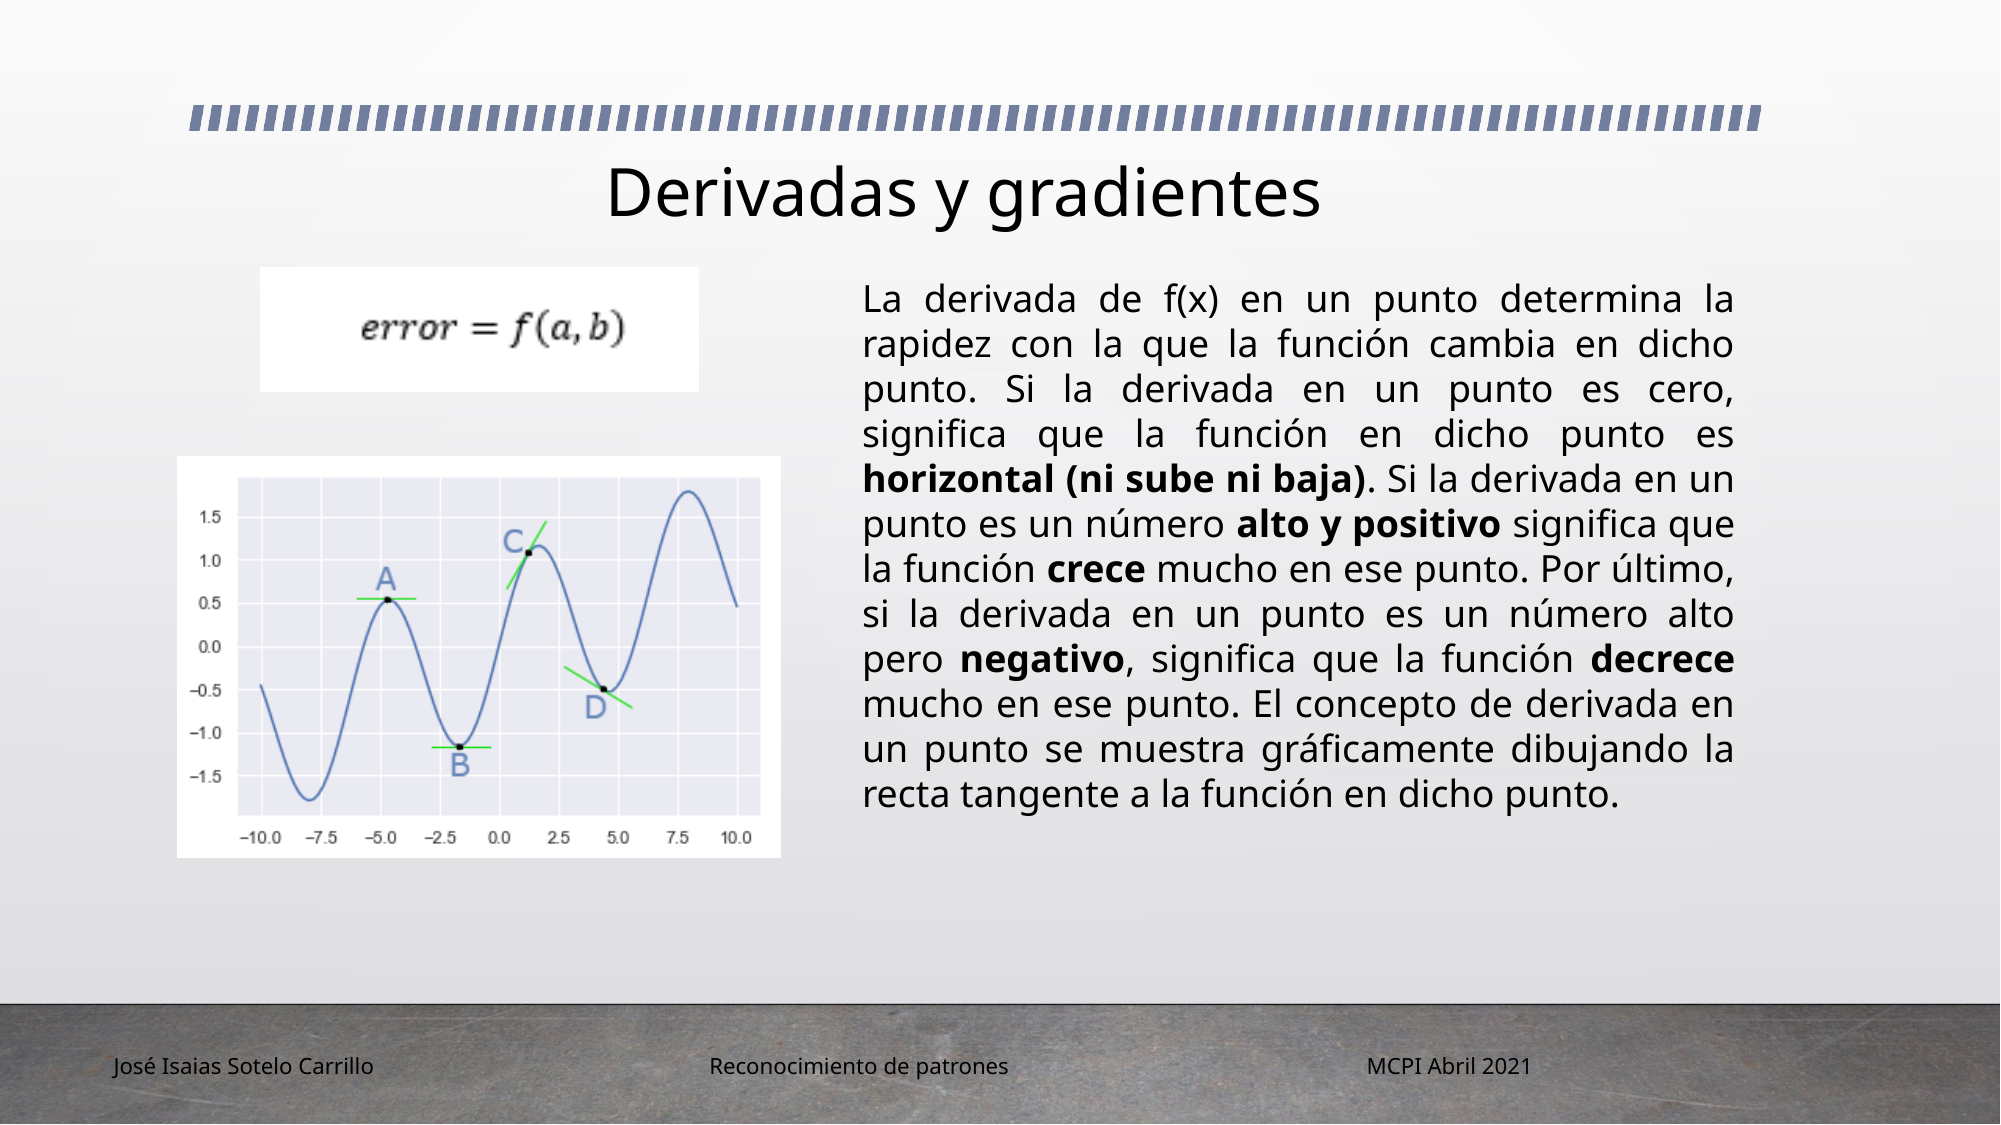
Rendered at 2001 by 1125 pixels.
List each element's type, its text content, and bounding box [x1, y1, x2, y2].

subtitle José Isaias Sotelo Carrillo [98, 1032, 605, 1094]
picture [0, 1004, 2000, 1124]
picture [259, 266, 699, 392]
title Derivadas y gradientes [177, 140, 1751, 244]
text_box MCPI Abril 2021 [1196, 1032, 1704, 1094]
picture [177, 455, 782, 859]
text_box La derivada de f(x) en un punto determina la rapidez con la que la función cambia en dicho punto. Si la derivada en un punto es cero, significa que la función en dicho punto es horizontal (ni sube ni baja). Si la derivada en un punto es un número alto y positivo significa que la función crece mucho en ese punto. Por último, si la derivada en un punto es un número alto pero negativo, significa que la función decrece mucho en ese punto. El concepto de derivada en un punto se muestra gráficamente dibujando la recta tangente a la función en dicho punto. [847, 267, 1751, 822]
text_box Reconocimiento de patrones [605, 1032, 1113, 1094]
